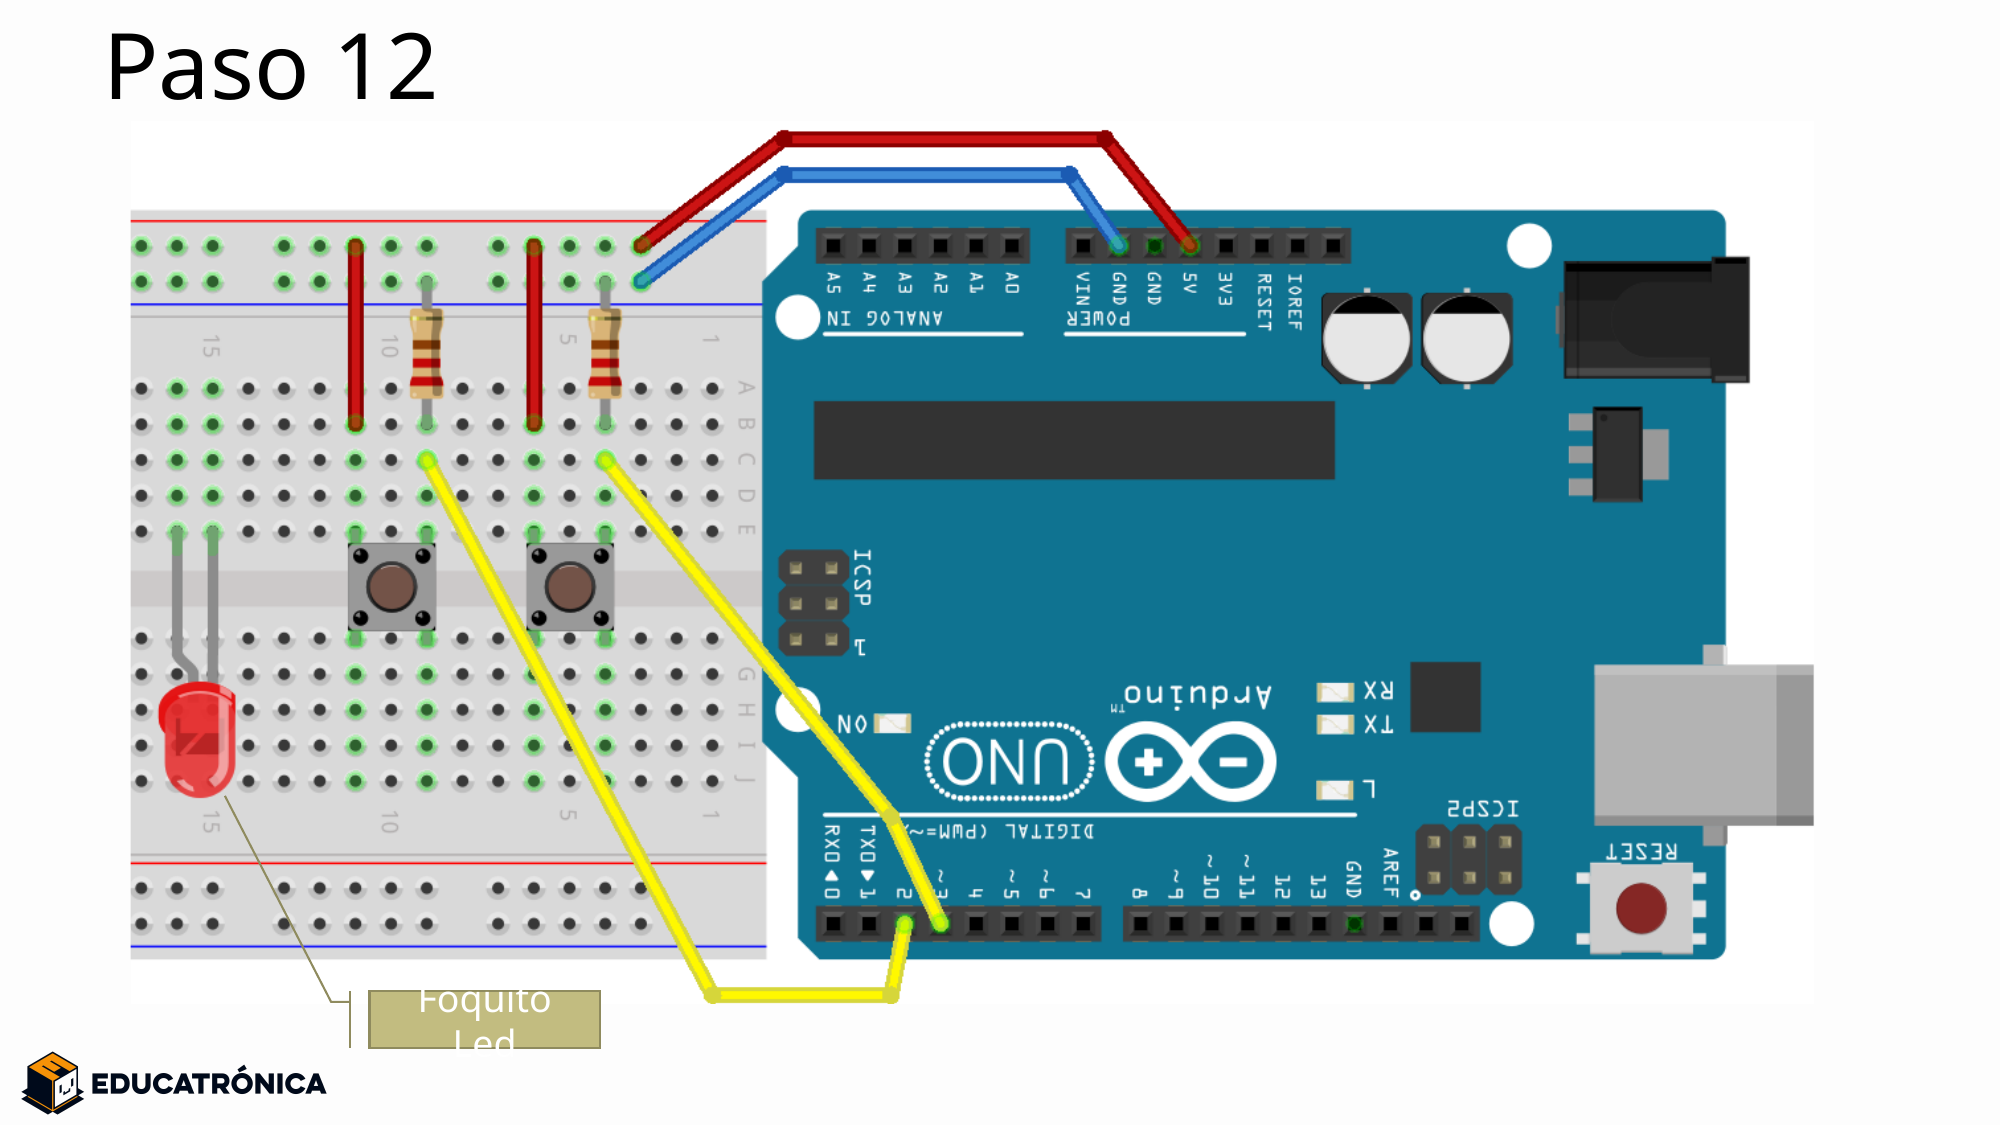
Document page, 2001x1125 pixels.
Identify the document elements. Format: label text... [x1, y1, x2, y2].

title Paso 12 [88, 7, 1912, 133]
picture [130, 120, 1815, 1004]
text_box Foquito Led [368, 1004, 601, 1049]
picture [19, 1048, 330, 1118]
